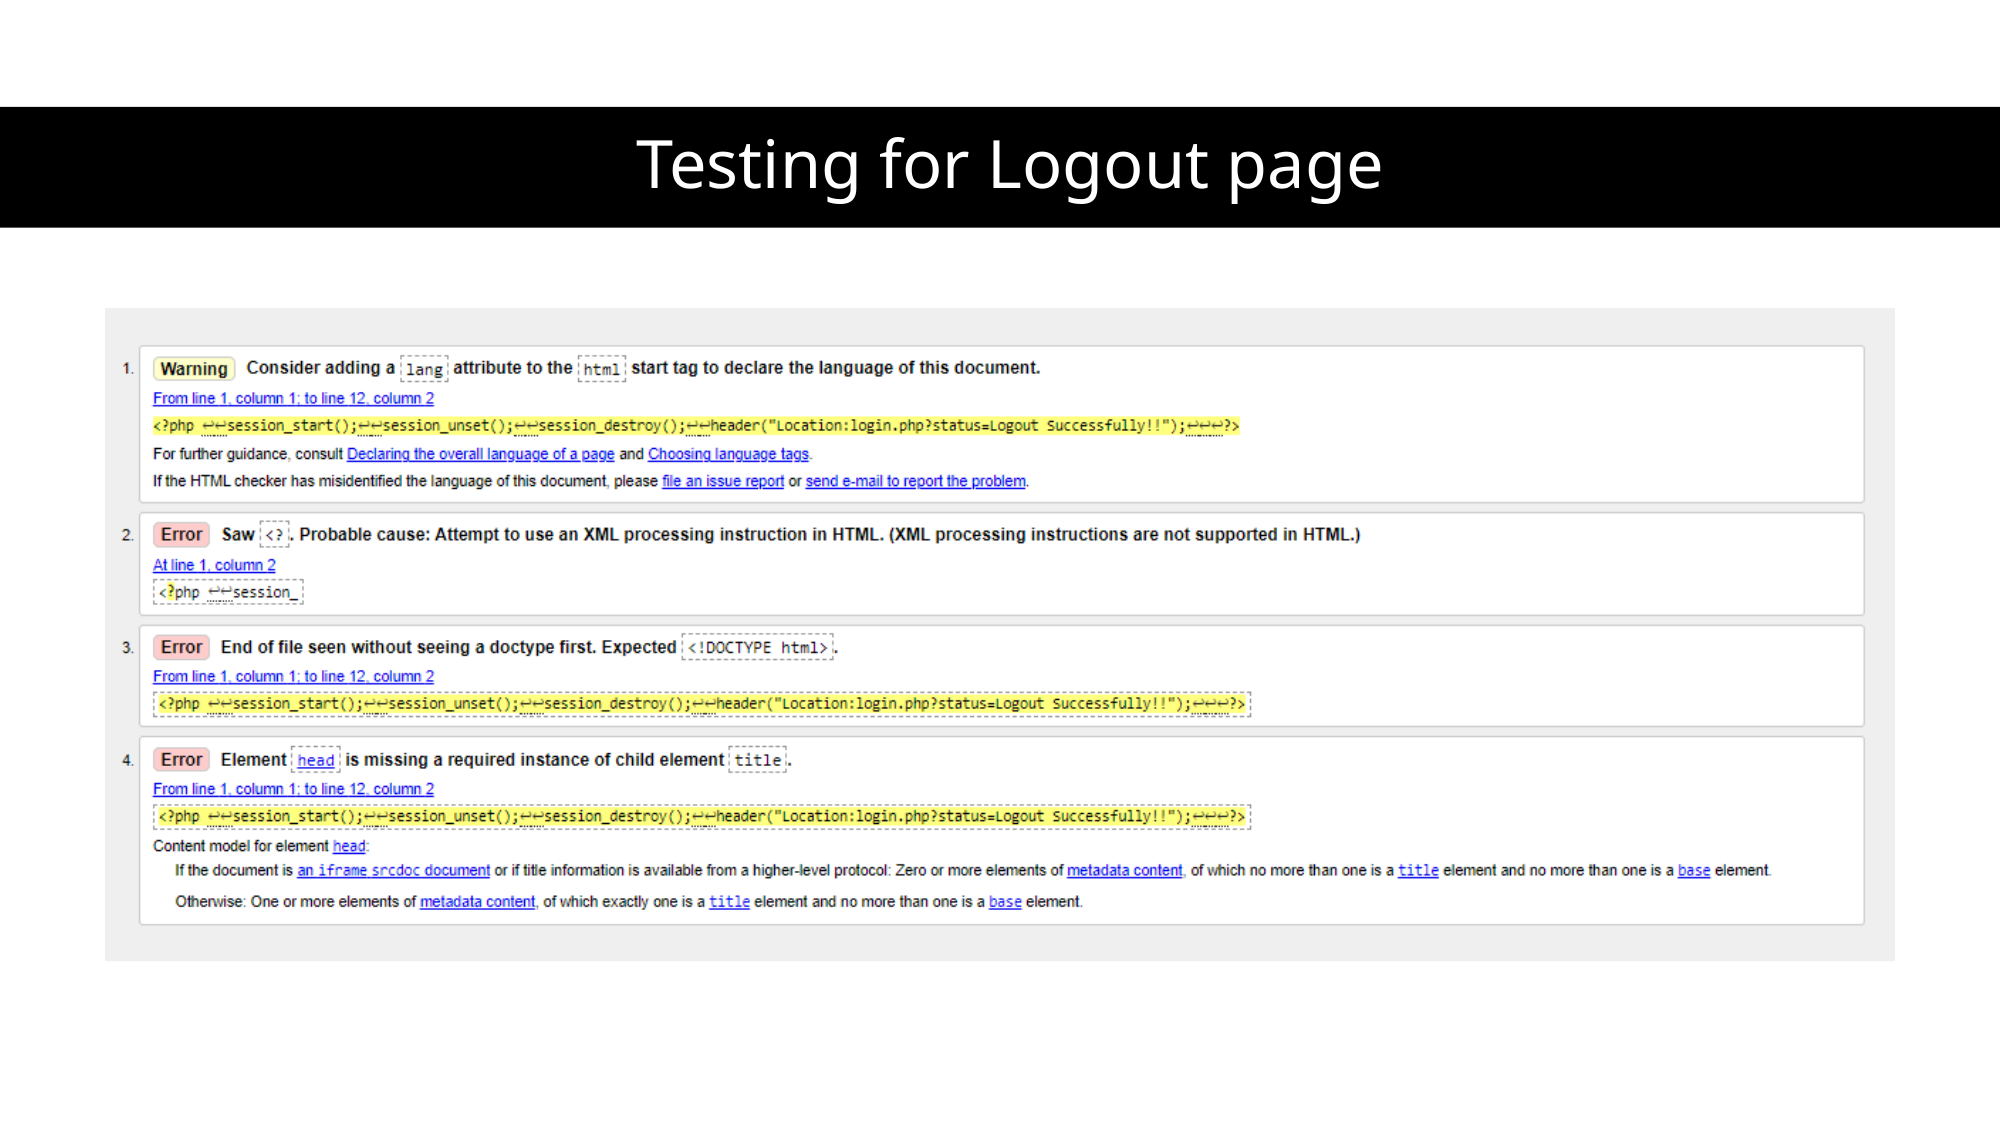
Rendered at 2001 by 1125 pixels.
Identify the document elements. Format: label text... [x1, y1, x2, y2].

text_box [0, 106, 2000, 229]
title Testing for Logout page [91, 105, 1931, 228]
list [105, 304, 1895, 967]
